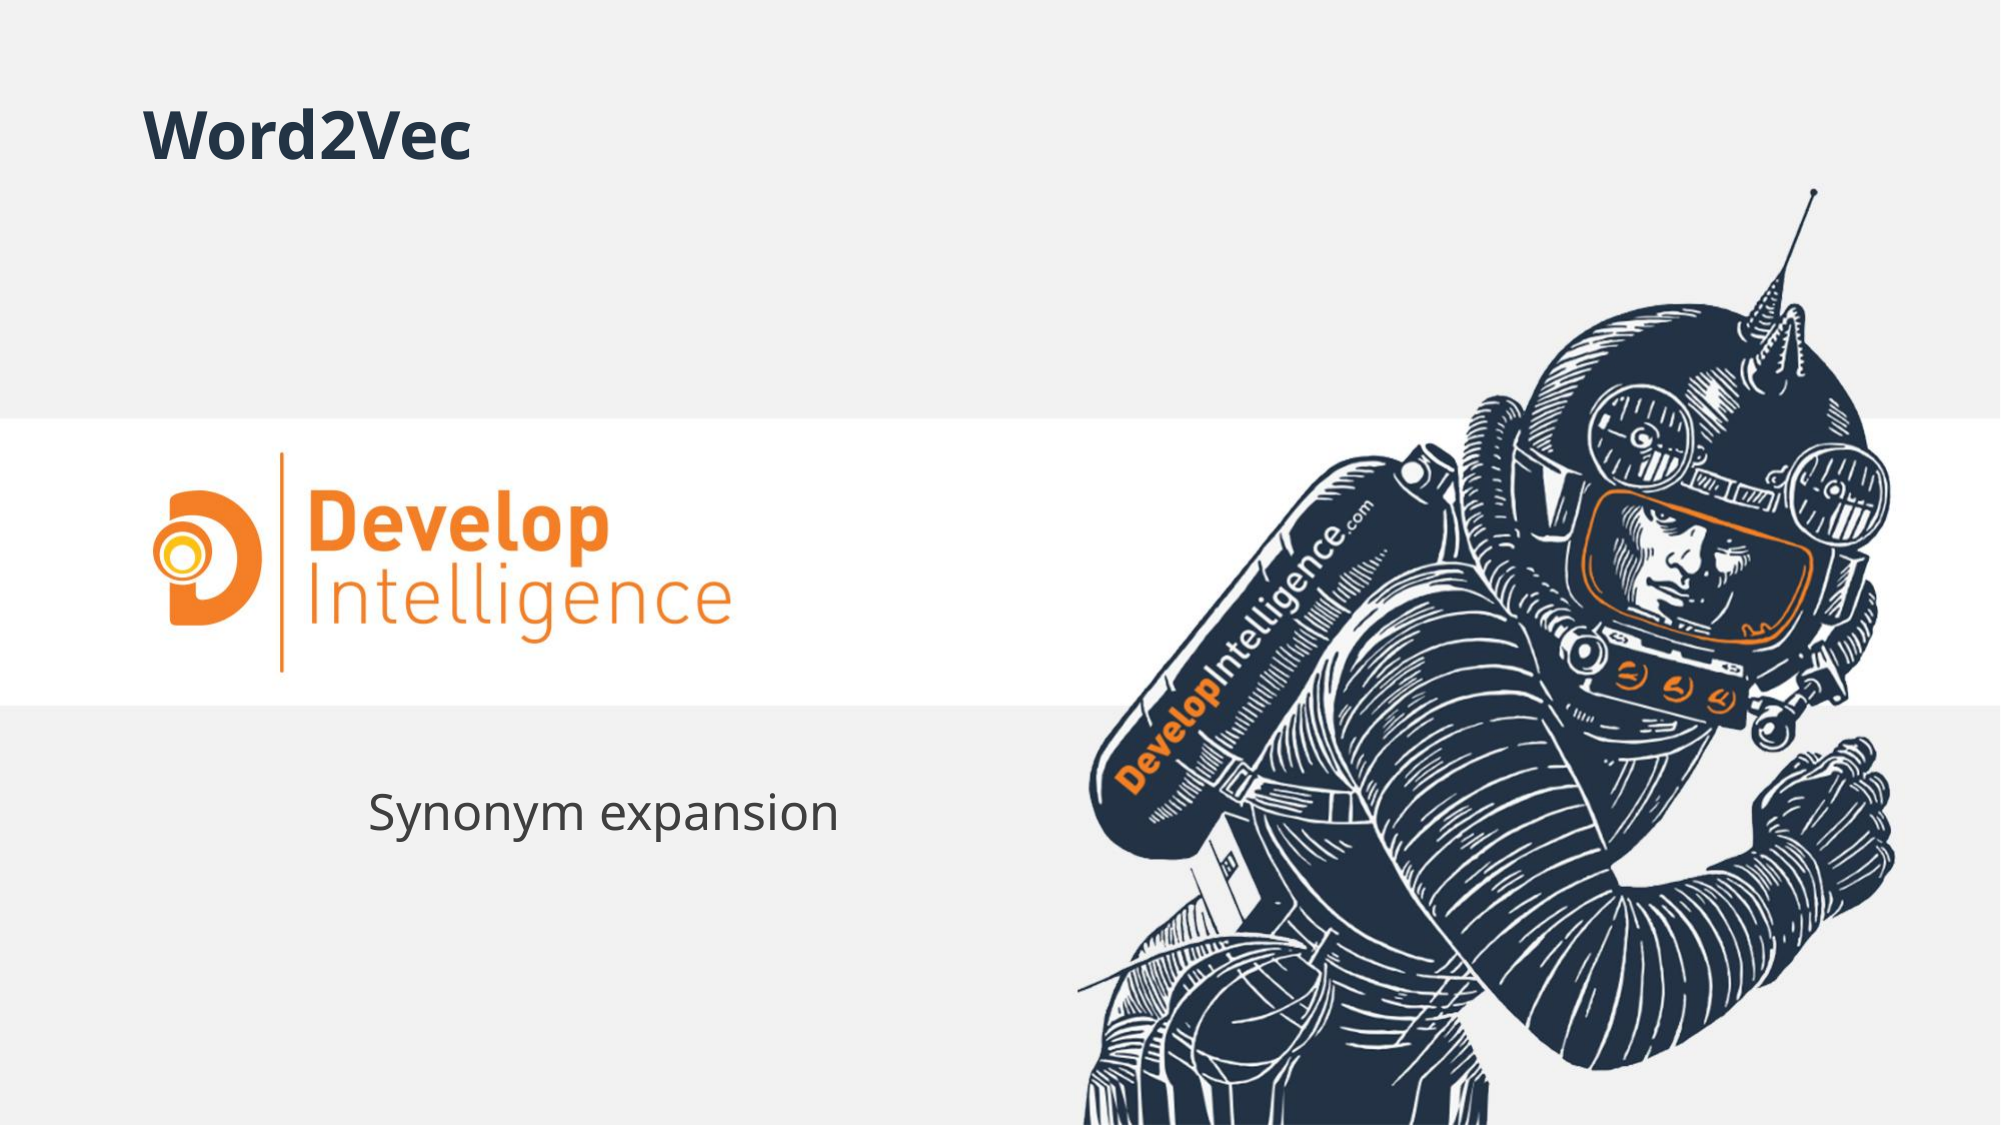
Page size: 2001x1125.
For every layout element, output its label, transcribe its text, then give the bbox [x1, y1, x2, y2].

list Synonym expansion [323, 779, 1075, 1000]
picture [0, 0, 2001, 1125]
title Word2Vec [135, 62, 1580, 213]
